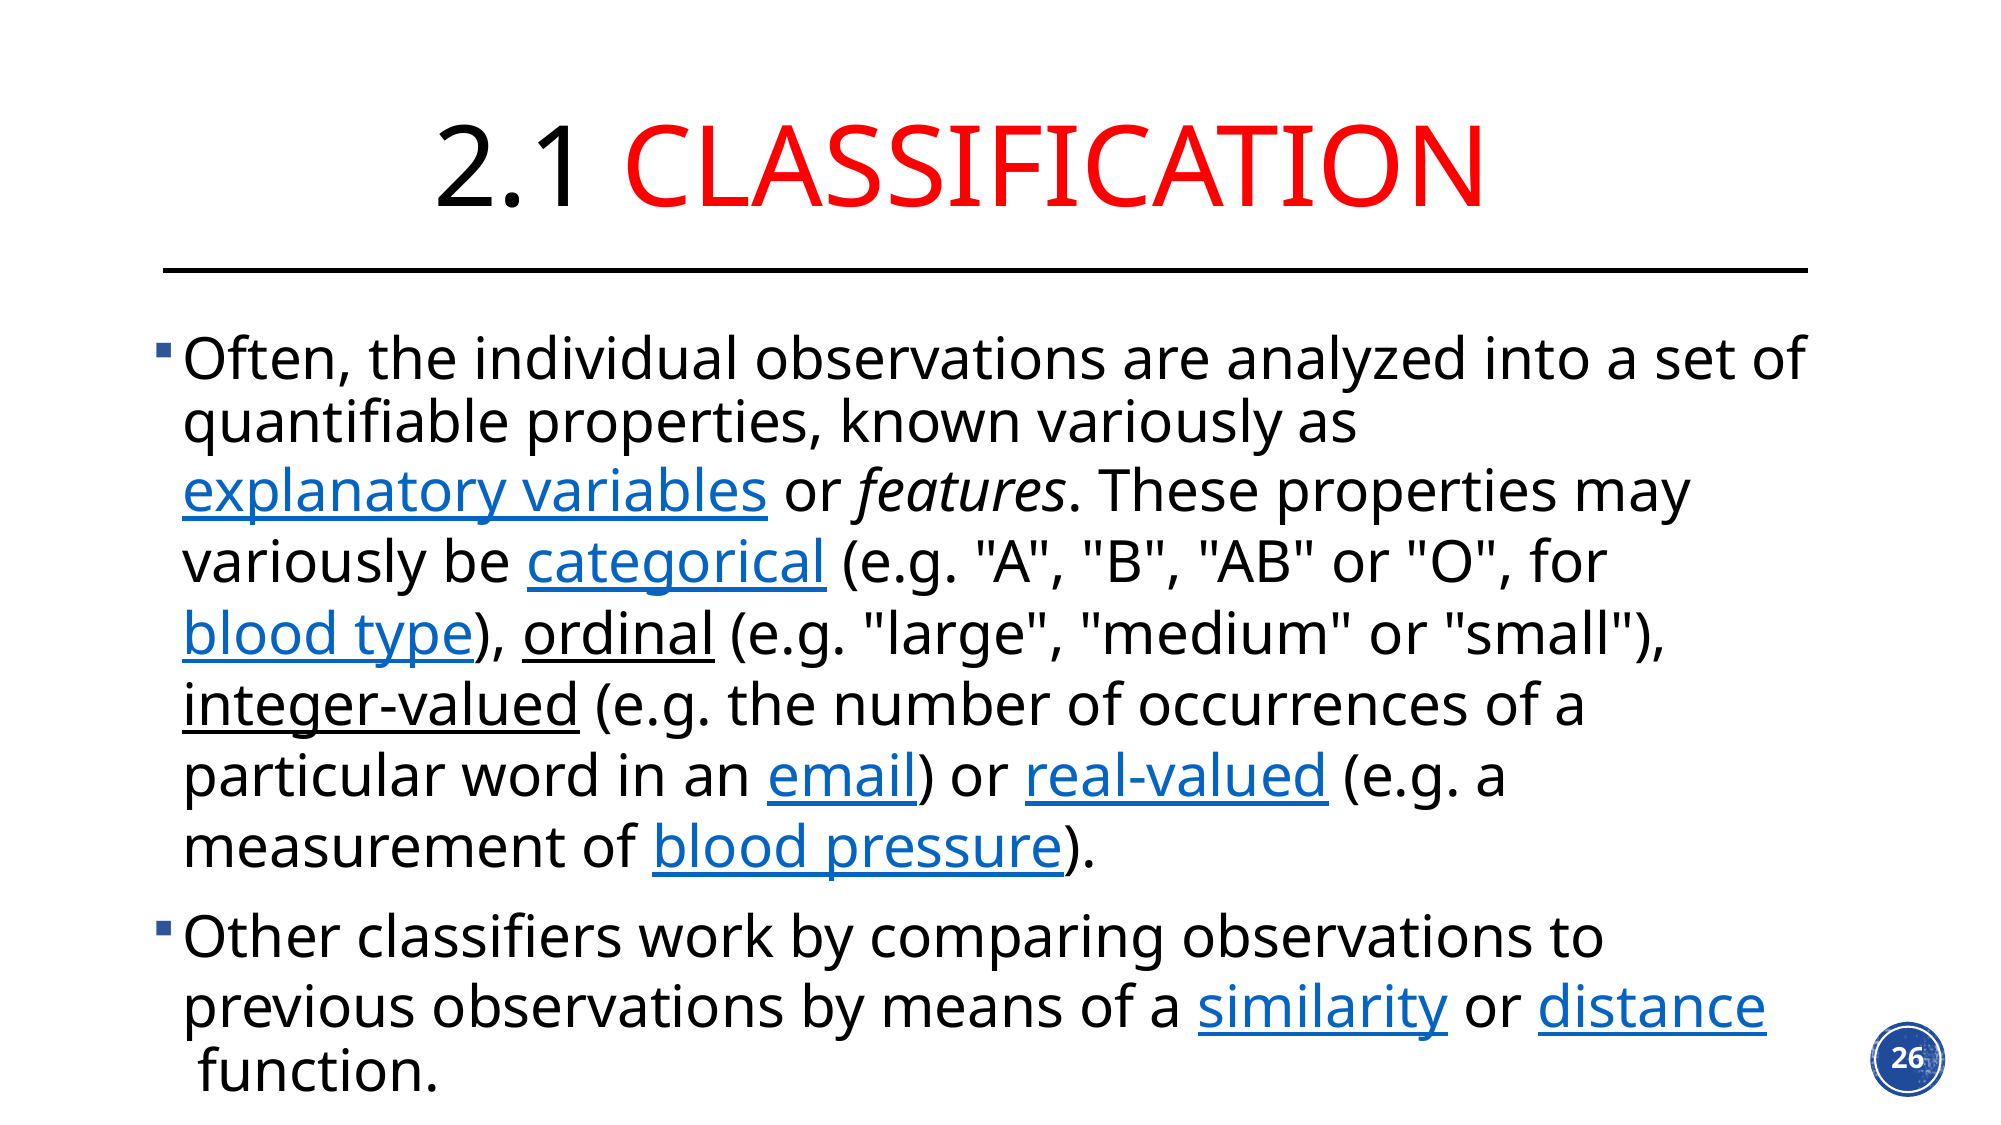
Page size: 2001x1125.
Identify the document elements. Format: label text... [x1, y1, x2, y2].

slide_number 25 [1855, 1028, 1961, 1089]
title 2.1 Classification [137, 38, 1788, 303]
list Often, the individual observations are analyzed into a set of quantifiable properties, known variously as explanatory variables or features. These properties may variously be categorical (e.g. "A", "B", "AB" or "O", for blood type), ordinal (e.g. "large", "medium" or "small"), integer-valued (e.g. the number of occurrences of a particular word in an email) or real-valued (e.g. a measurement of blood pressure). Other classifiers work by comparing observations to previous observations by means of a similarity or distance function. [137, 321, 1863, 1125]
